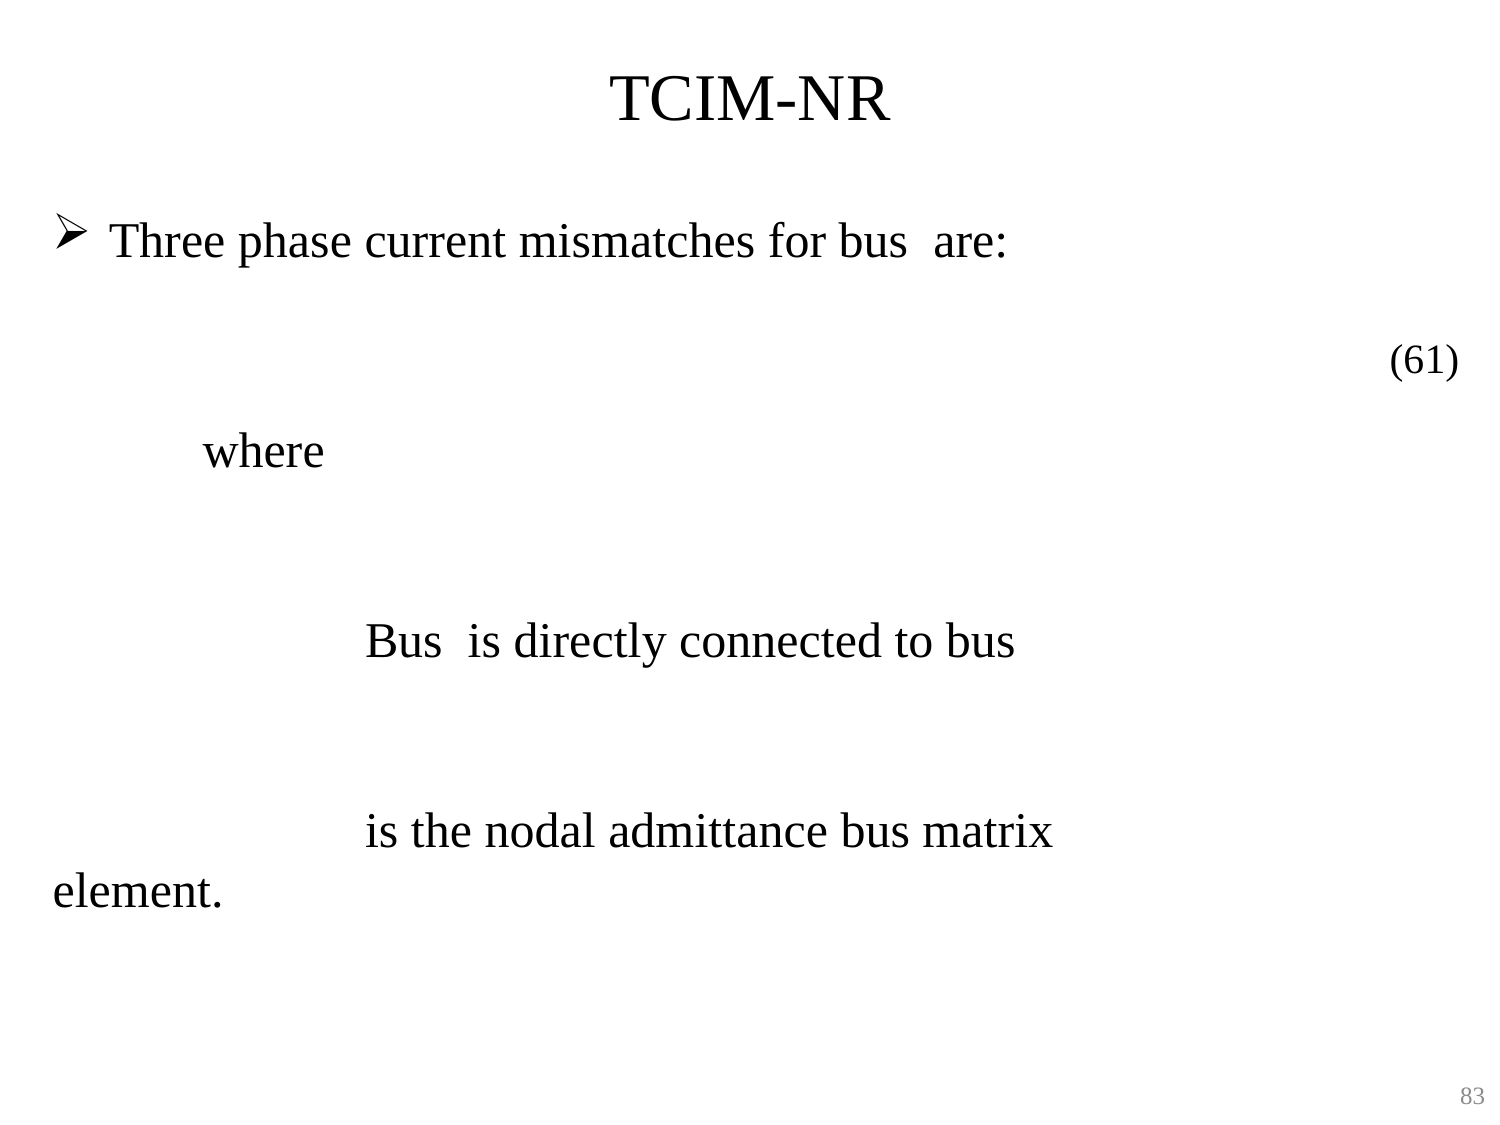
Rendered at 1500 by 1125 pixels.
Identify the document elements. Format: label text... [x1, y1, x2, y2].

title TCIM-NR [75, 0, 1425, 188]
text_box (61) [1374, 324, 1500, 389]
slide_number 83 [1149, 1065, 1500, 1125]
